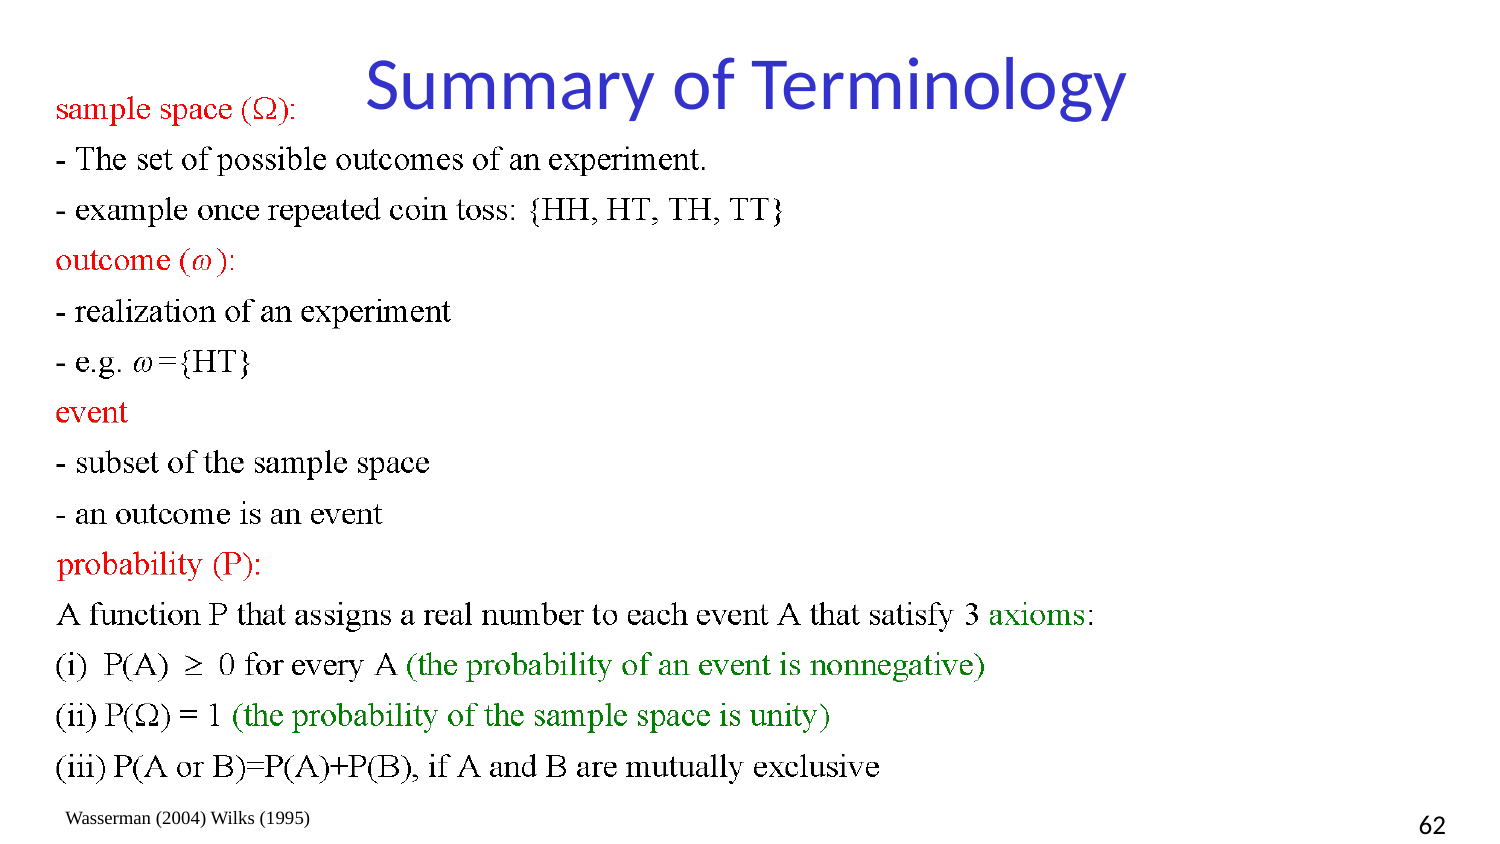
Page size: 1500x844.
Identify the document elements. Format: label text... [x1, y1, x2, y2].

slide_number ‹#› [1372, 802, 1492, 827]
title Summary of Terminology [112, 0, 1388, 160]
text_box Wasserman (2004) Wilks (1995) [51, 798, 357, 829]
picture [51, 88, 1095, 787]
